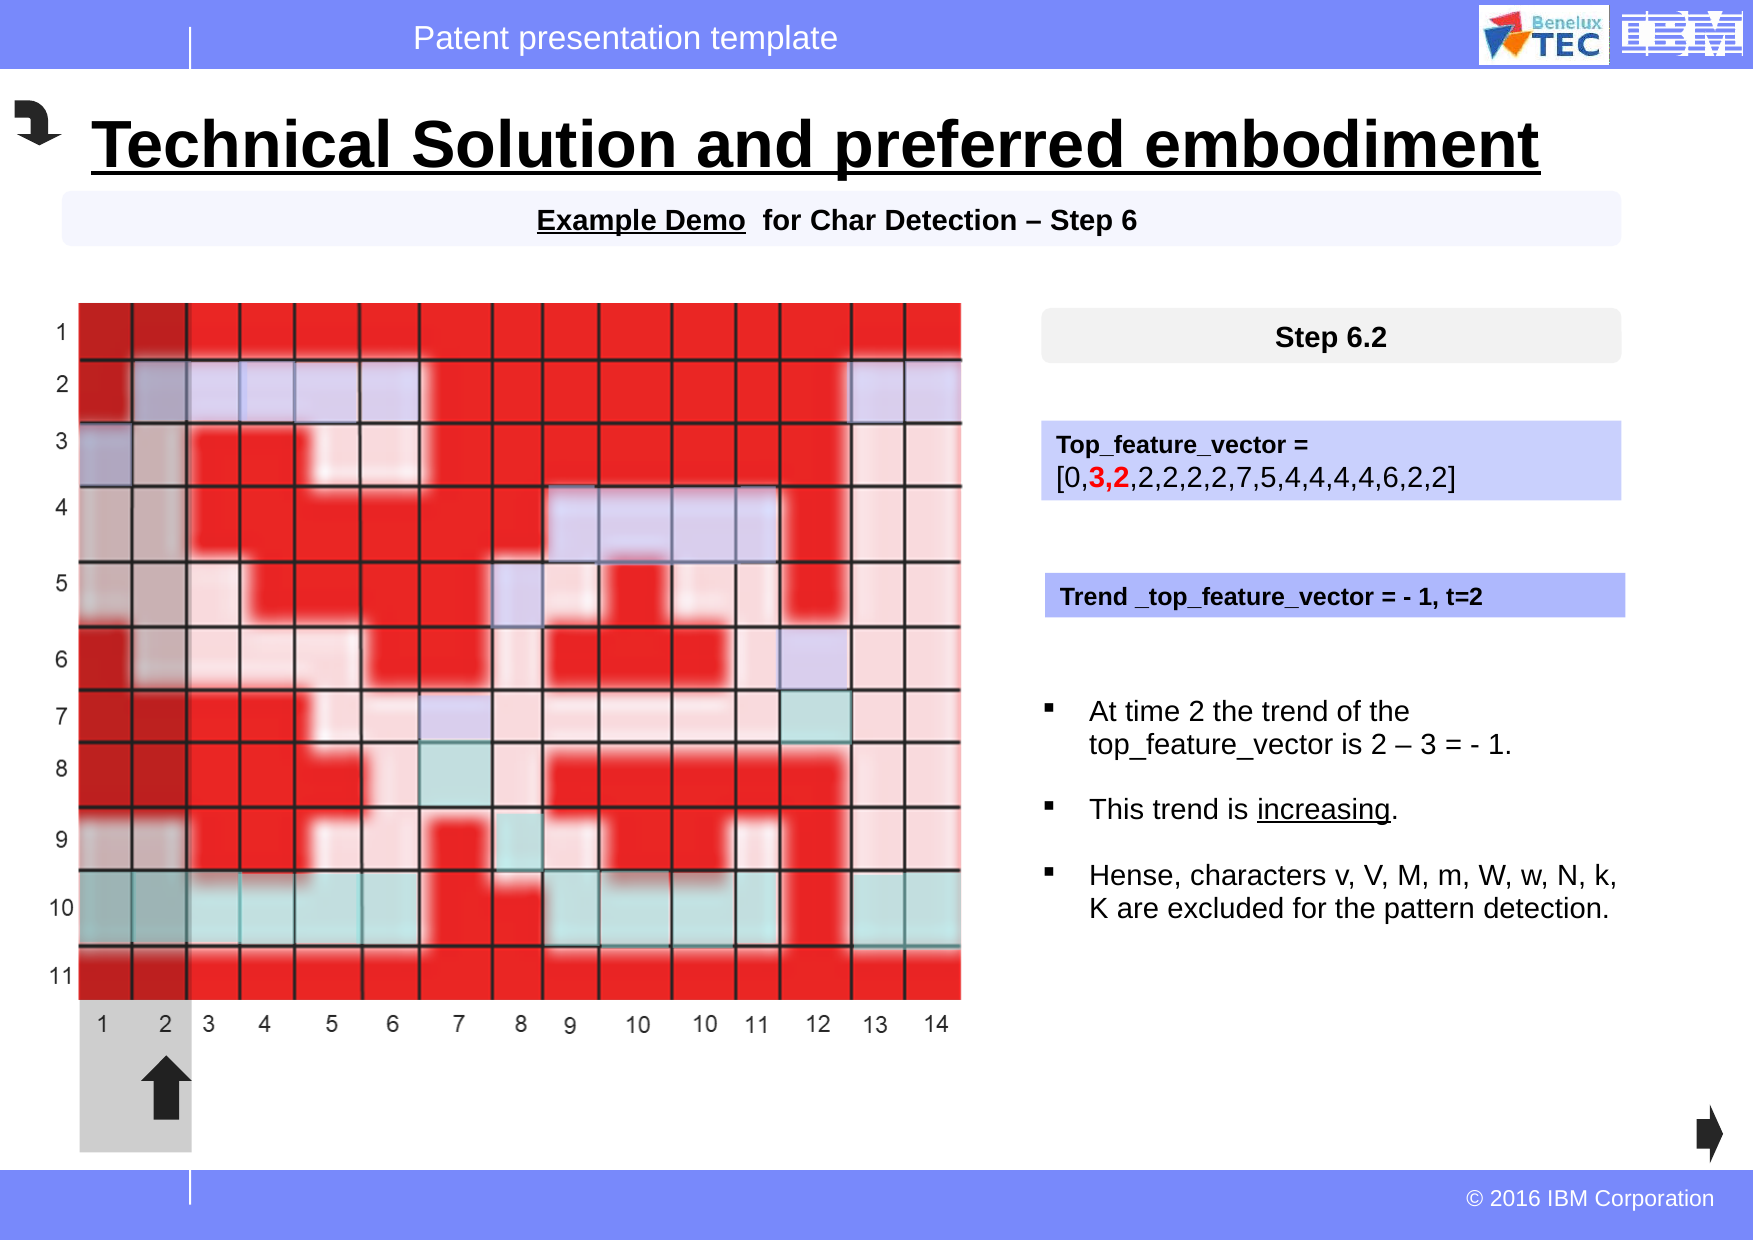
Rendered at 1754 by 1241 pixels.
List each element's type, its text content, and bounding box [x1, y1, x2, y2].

title Technical Solution and preferred embodiment [73, 100, 1656, 191]
text_box Example Demo for Char Detection – Step 6 [61, 190, 1622, 247]
picture [33, 303, 972, 1053]
text_box [79, 1061, 192, 1153]
text_box [14, 100, 62, 146]
picture [1479, 5, 1610, 65]
table_header At time 2 the trend of the top_feature_vector is 2 – 3 = - 1. This trend is increasing. Hense, characters v, V, M, m, W, w, N, k, K are excluded for the pattern detection. [1042, 685, 1624, 999]
text_box Step 6.2 [1041, 307, 1622, 364]
text_box [1696, 1104, 1724, 1164]
text_box Trend _top_feature_vector = - 1, t=2 [1045, 572, 1626, 618]
text_box Top_feature_vector = [0,3,2,2,2,2,2,7,5,4,4,4,4,6,2,2] [1041, 420, 1622, 501]
